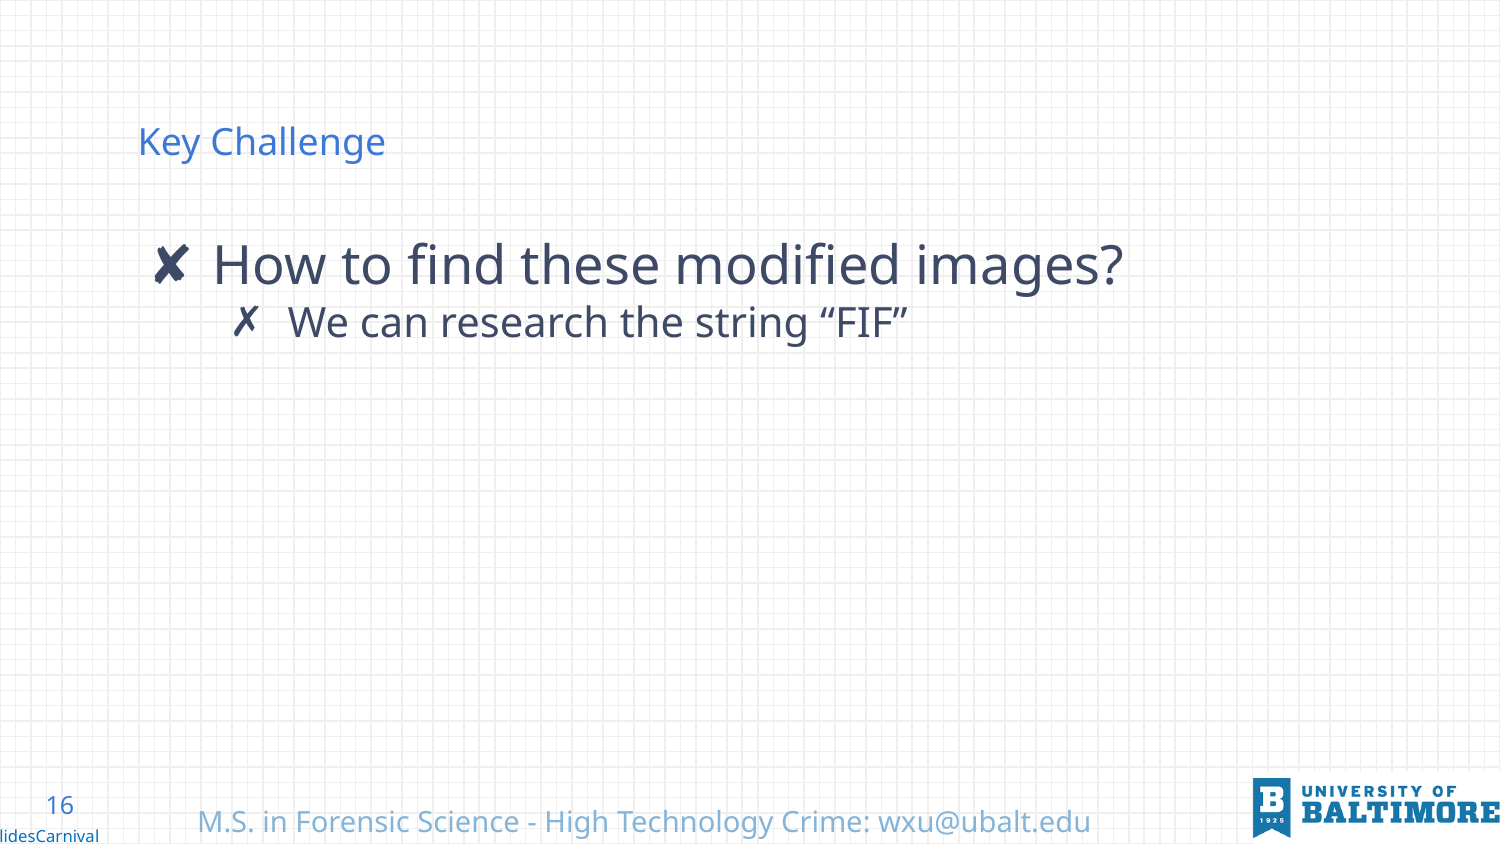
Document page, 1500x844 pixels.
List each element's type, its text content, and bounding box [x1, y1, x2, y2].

list How to find these modified images? We can research the string “FIF” [122, 215, 1237, 808]
title Key Challenge [122, 36, 1237, 178]
picture [1253, 771, 1500, 844]
slide_number 16 [14, 774, 105, 840]
